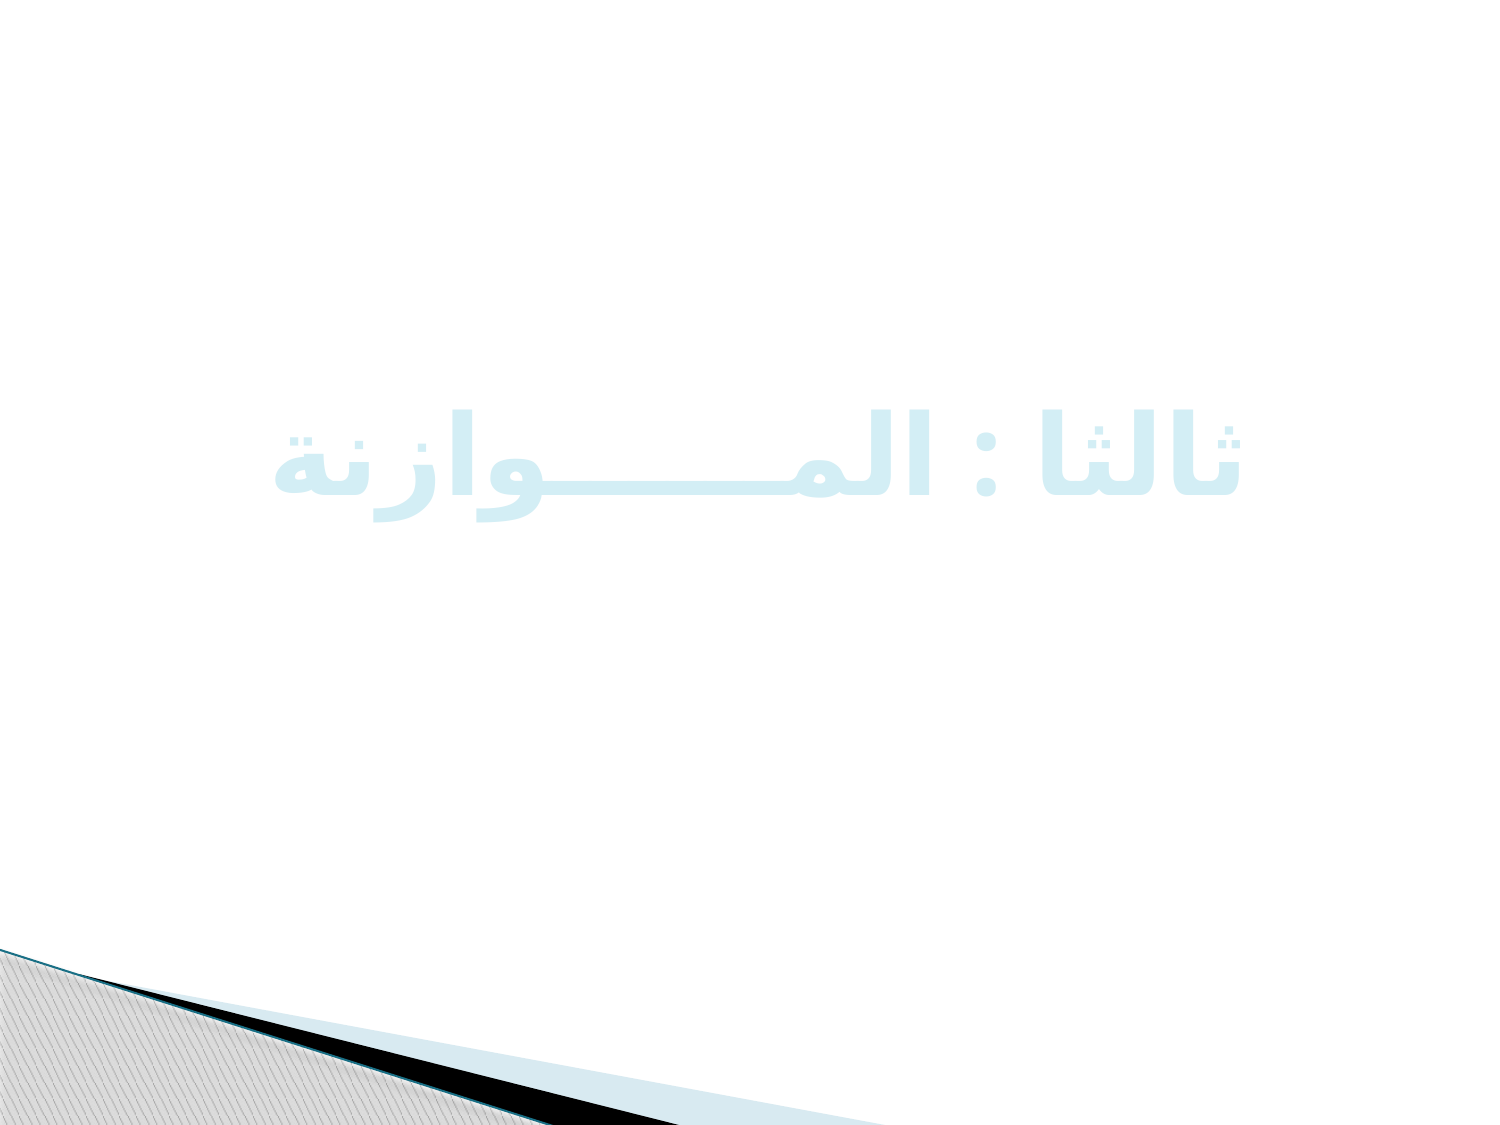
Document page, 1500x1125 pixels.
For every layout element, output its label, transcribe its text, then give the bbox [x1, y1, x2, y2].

text_box ثالثا : المــــــوازنة [253, 374, 1265, 525]
